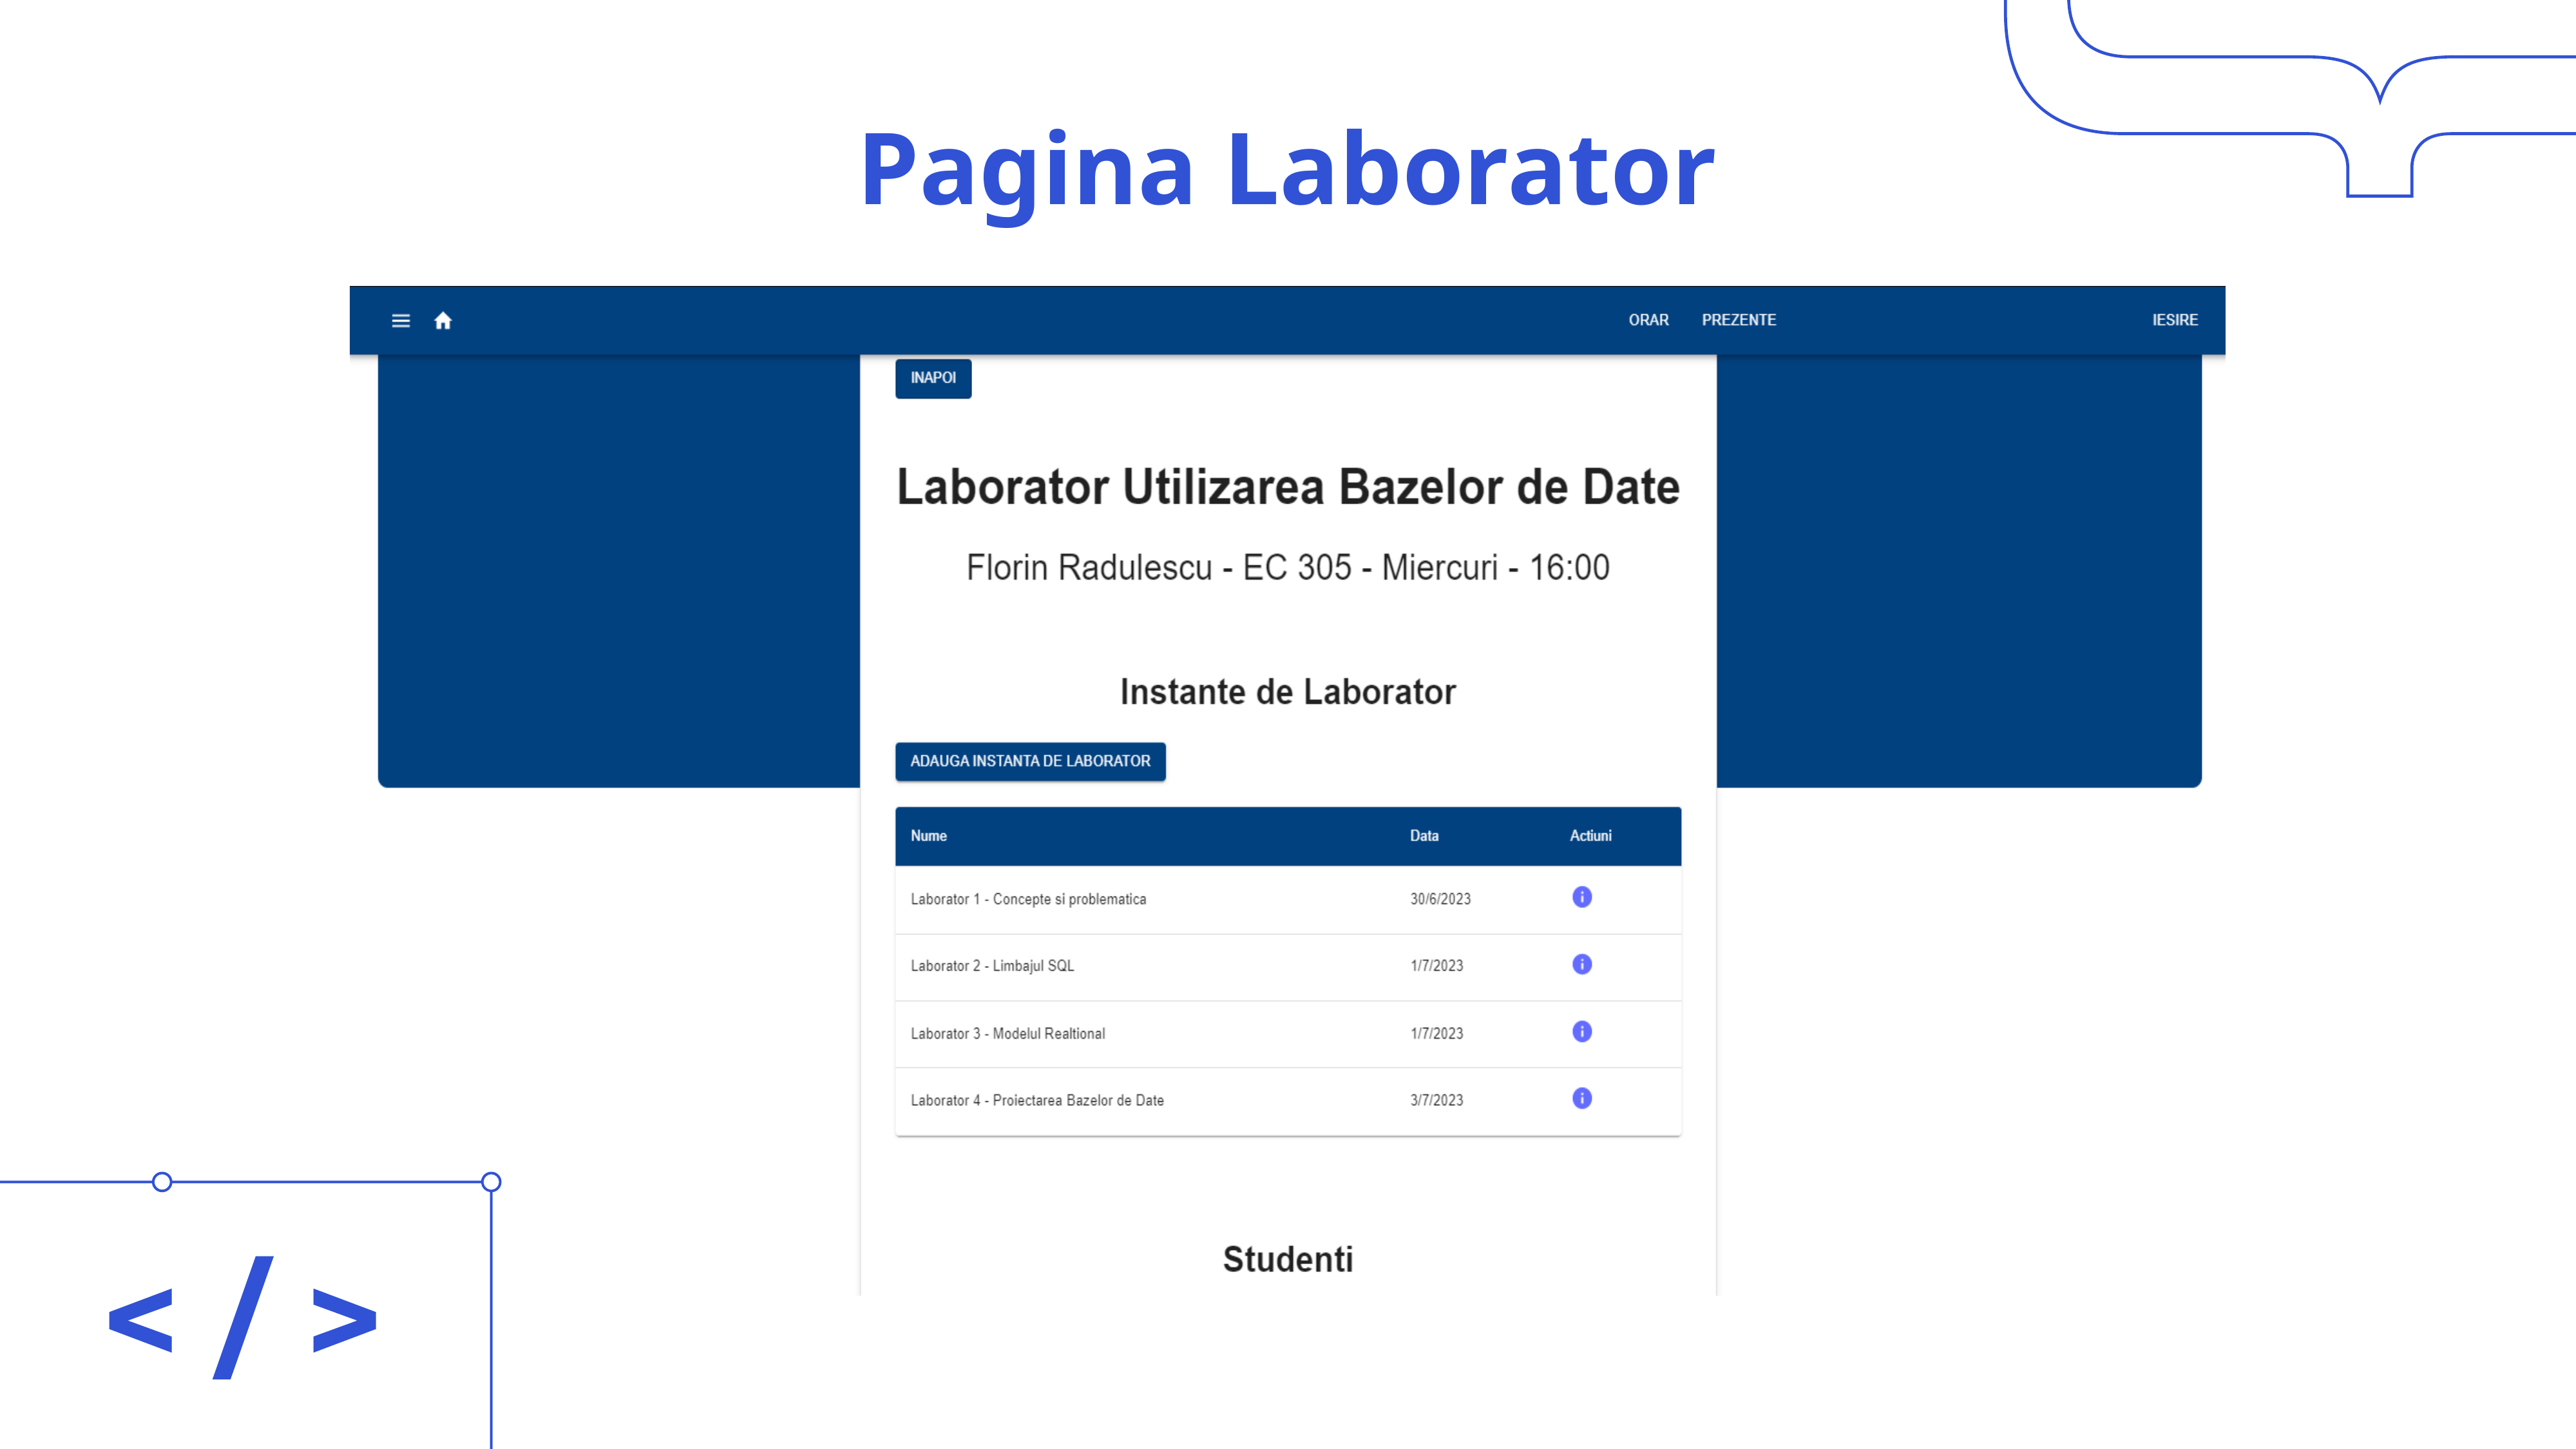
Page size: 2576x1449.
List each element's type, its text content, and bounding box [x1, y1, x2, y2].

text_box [109, 1256, 376, 1379]
text_box [0, 1171, 350, 1193]
text_box Pagina Laborator [730, 100, 1844, 229]
text_box [2003, 0, 2576, 198]
picture [350, 286, 2226, 1296]
text_box [490, 1296, 493, 1449]
